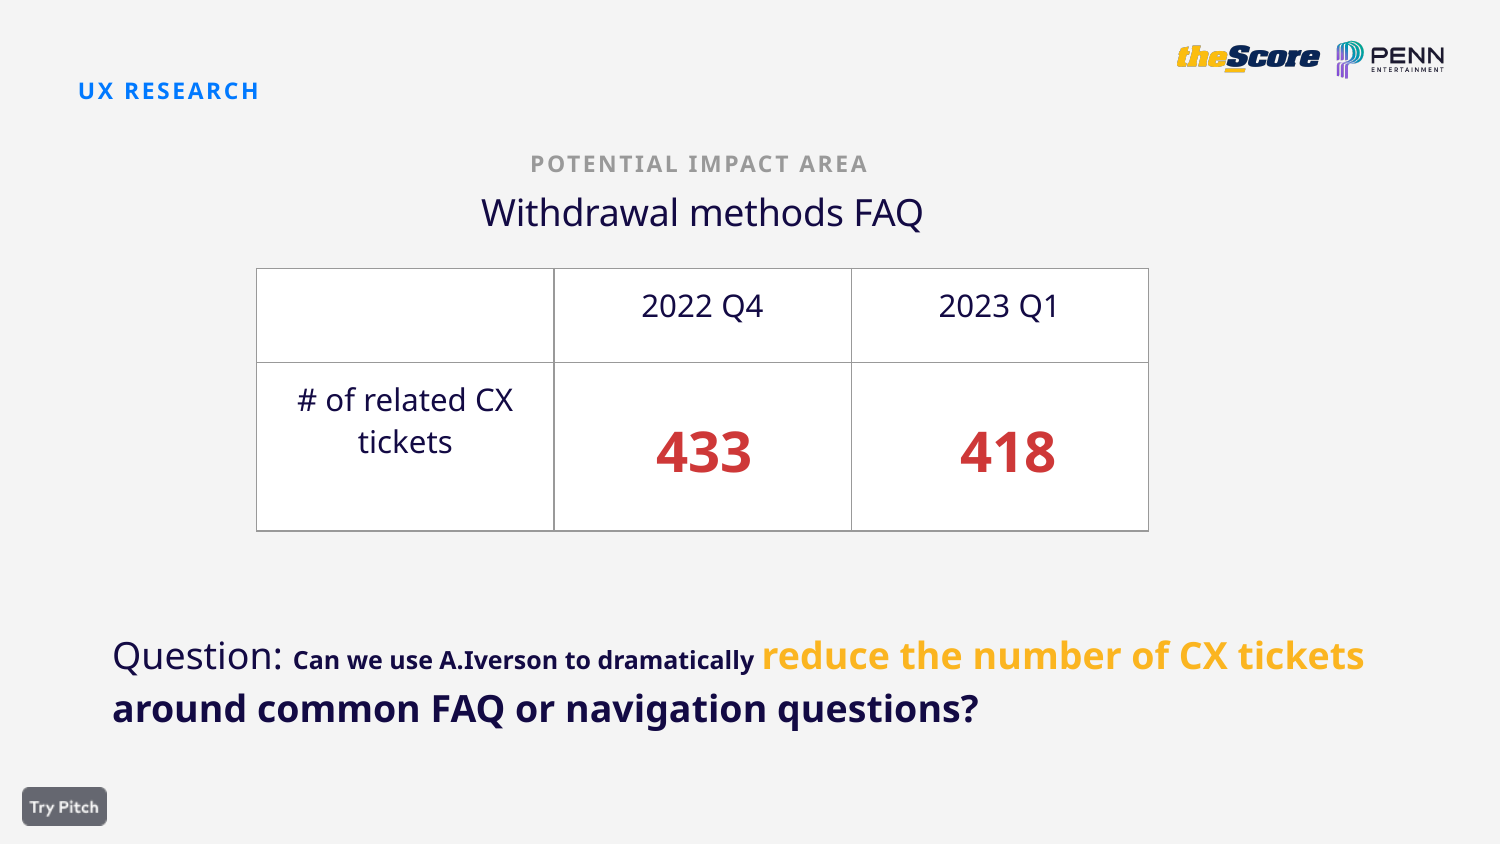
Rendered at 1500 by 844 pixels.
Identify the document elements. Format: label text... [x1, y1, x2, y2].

picture [1173, 25, 1459, 94]
table_cell [852, 363, 1148, 530]
text_box POTENTIAL IMPACT AREA [530, 150, 1500, 177]
text_box 433 [656, 416, 807, 484]
text_box Question: Can we use A.Iverson to dramatically reduce the number of CX tickets around common FAQ or navigation questions? [112, 624, 1463, 730]
table_cell # of related CX tickets [257, 363, 553, 530]
text_box Withdrawal methods FAQ [481, 166, 1500, 234]
table_header [257, 269, 553, 362]
table_header 2023 Q1 [852, 269, 1148, 362]
table_header 2022 Q4 [555, 269, 851, 362]
text_box UX RESEARCH [77, 78, 1428, 105]
picture [22, 787, 107, 826]
text_box 418 [960, 416, 1111, 484]
table_cell [555, 363, 851, 530]
